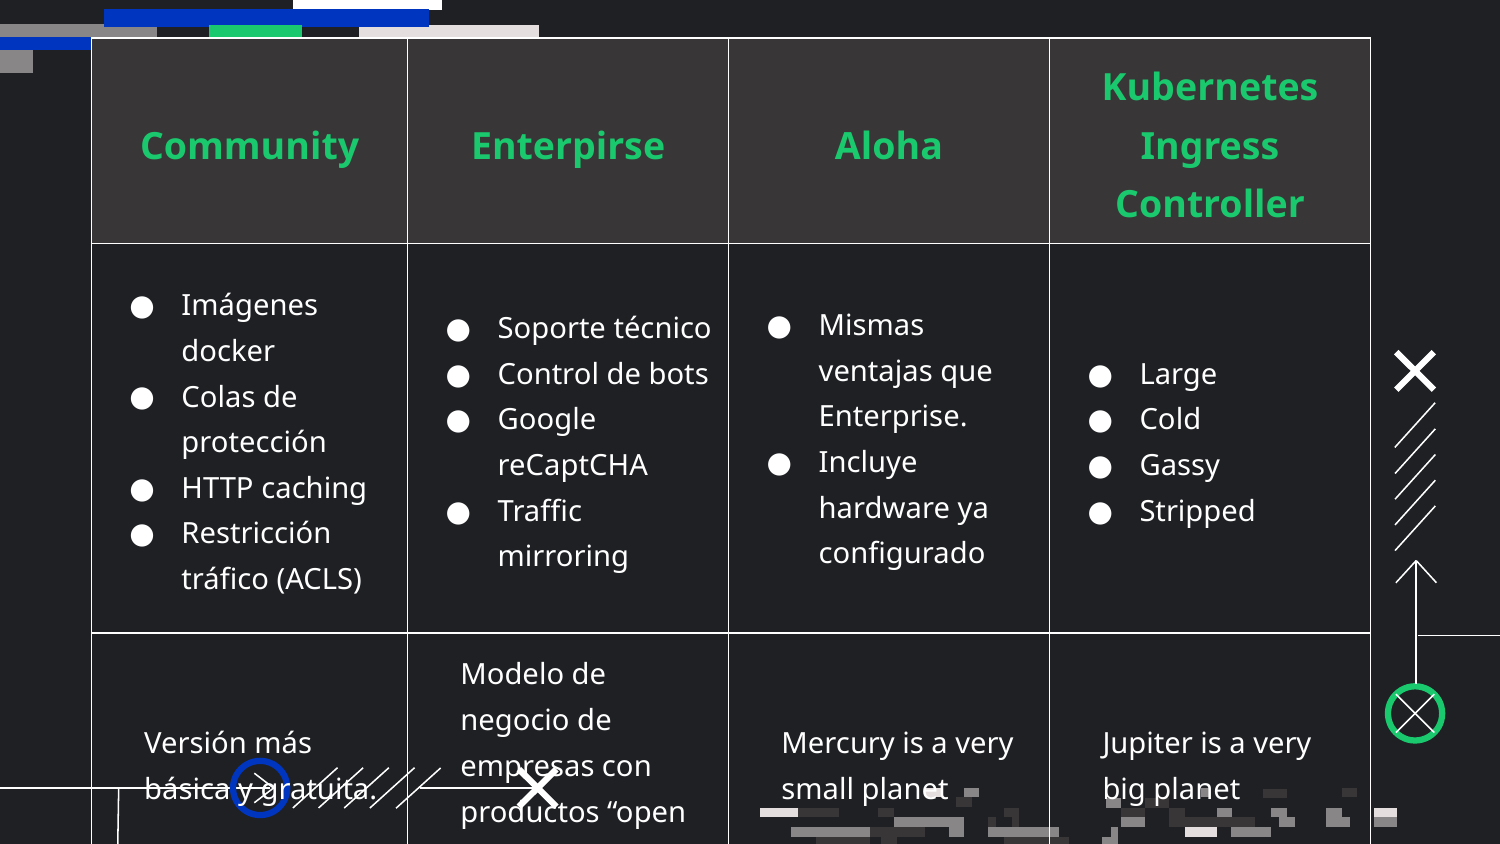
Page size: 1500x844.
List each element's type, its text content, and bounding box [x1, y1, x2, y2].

table_header Aloha [729, 39, 1049, 243]
table_header Enterpirse [408, 39, 728, 243]
table_cell Imágenes docker Colas de protección HTTP caching Restricción tráfico (ACLS) [92, 244, 407, 632]
table_header Kubernetes Ingress Controller [1050, 39, 1370, 243]
table_header Community [92, 39, 407, 243]
table_cell Mercury is a very small planet [729, 634, 1049, 844]
table_cell Versión más básica y gratuita. [92, 634, 407, 844]
table_cell Soporte técnico Control de bots Google reCaptCHA Traffic mirroring [408, 244, 728, 632]
table_cell Modelo de negocio de empresas con productos “open source. [408, 634, 728, 844]
table_cell Jupiter is a very big planet [1050, 634, 1370, 844]
table_cell Large Cold Gassy Stripped [1050, 244, 1370, 632]
table_cell Mismas ventajas que Enterprise. Incluye hardware ya configurado [729, 244, 1049, 632]
